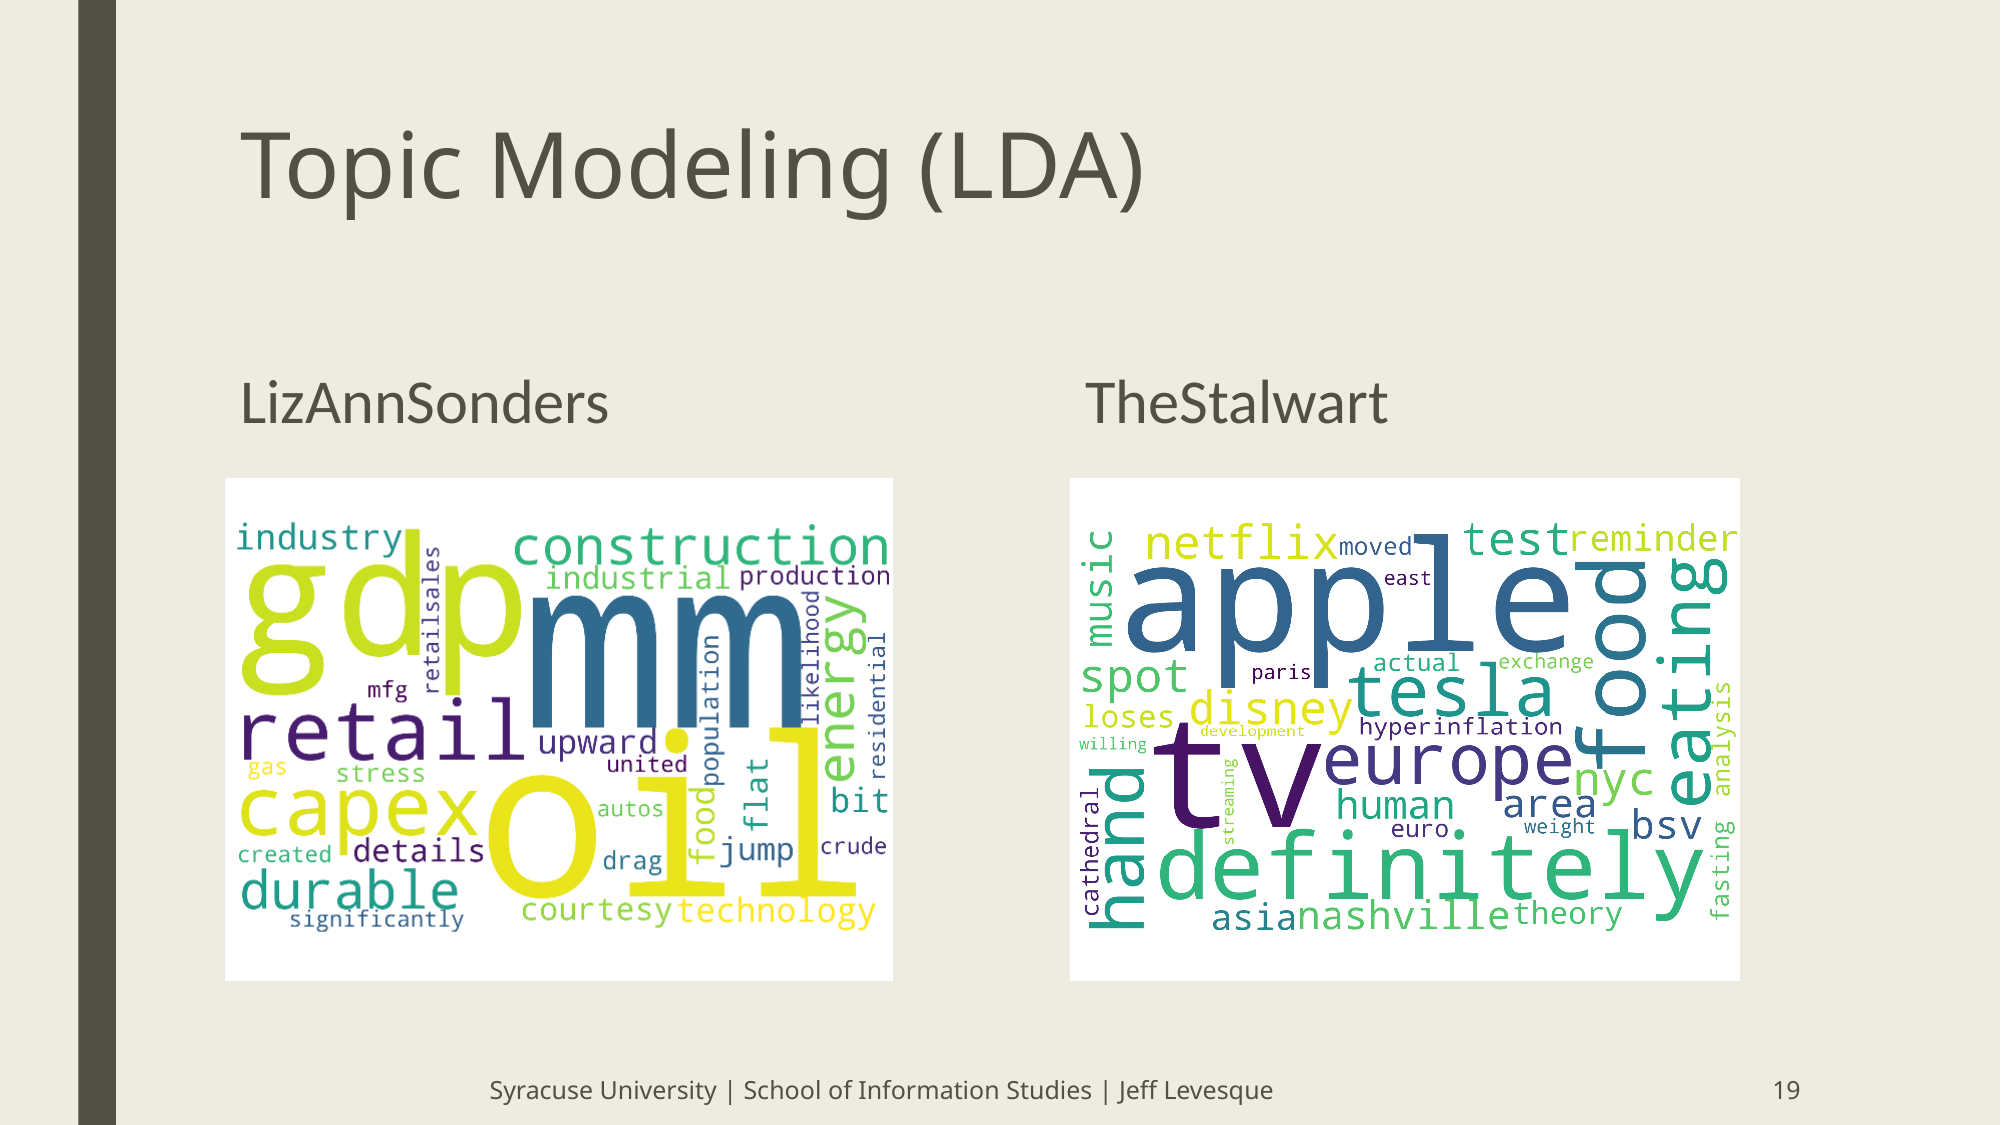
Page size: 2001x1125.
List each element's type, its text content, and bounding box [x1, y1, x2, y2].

footer Syracuse University | School of Information Studies | Jeff Levesque [474, 1058, 1505, 1125]
list TheStalwart [1070, 308, 1800, 444]
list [224, 478, 893, 981]
list LizAnnSonders [225, 308, 954, 444]
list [1070, 478, 1740, 981]
slide_number 19 [1553, 1058, 1816, 1125]
title Topic Modeling (LDA) [225, 112, 1800, 357]
